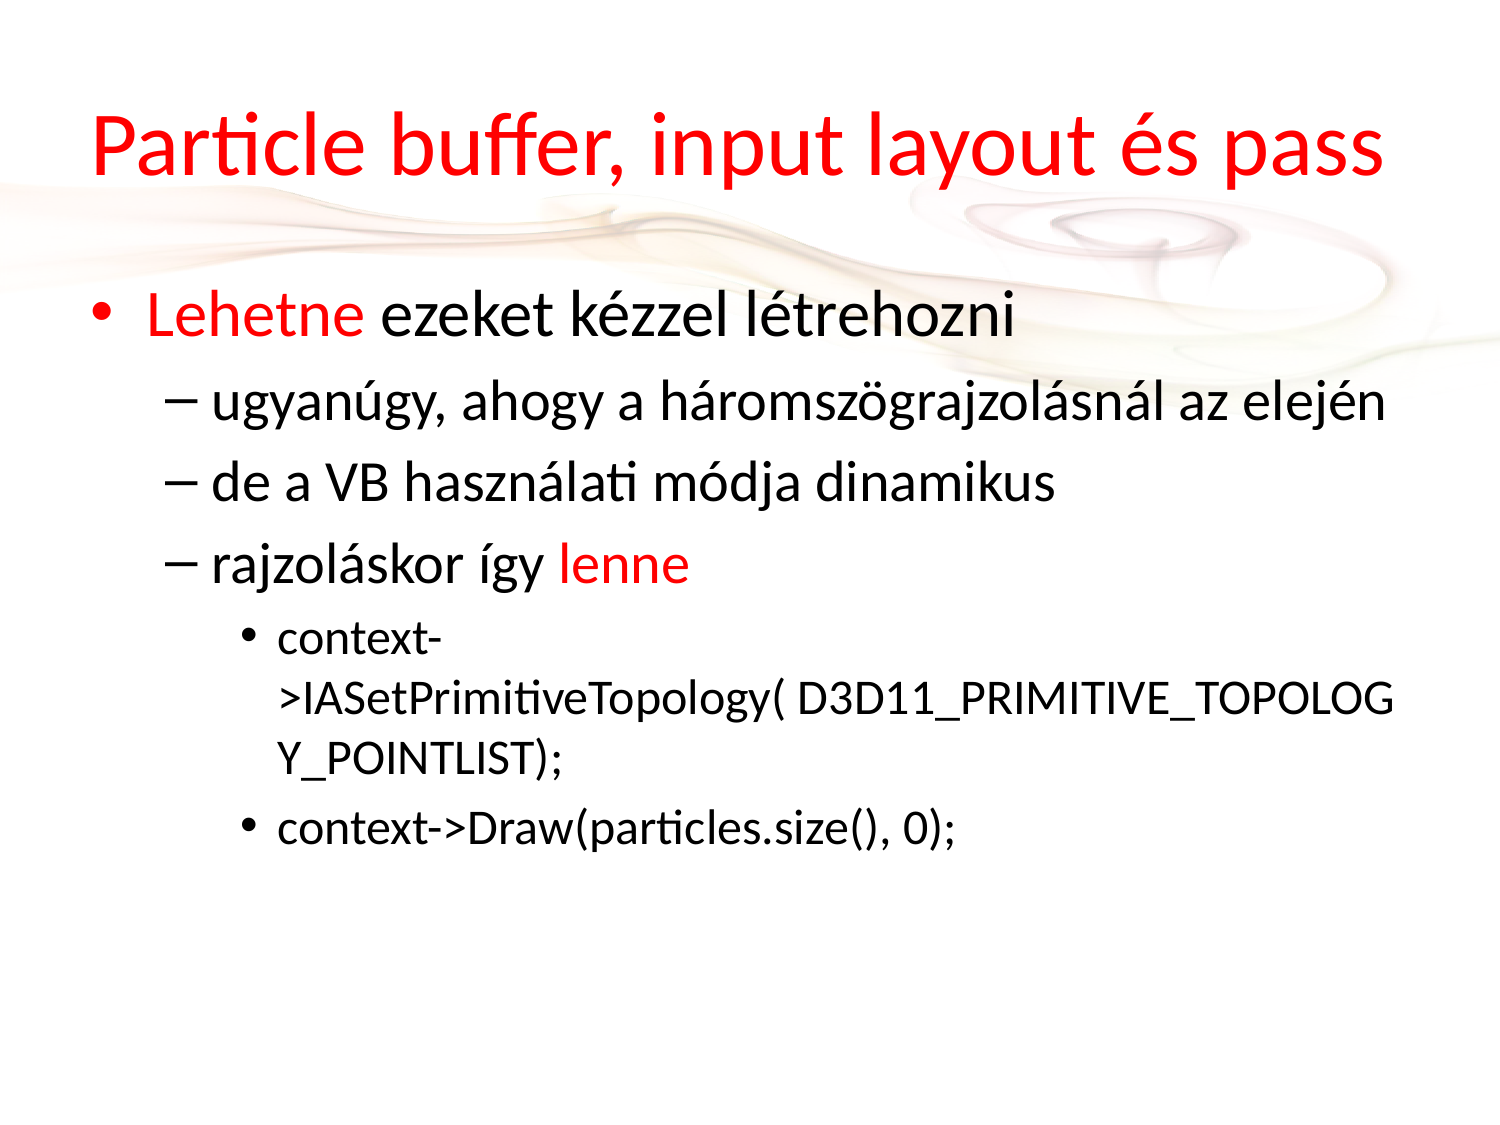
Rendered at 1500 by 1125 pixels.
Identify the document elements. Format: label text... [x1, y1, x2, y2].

title Particle buffer, input layout és pass [75, 45, 1425, 233]
list Lehetne ezeket kézzel létrehozni ugyanúgy, ahogy a háromszögrajzolásnál az elején de a VB használati módja dinamikus rajzoláskor így lenne context->IASetPrimitiveTopology( D3D11_PRIMITIVE_TOPOLOGY_POINTLIST); context->Draw(particles.size(), 0); [75, 262, 1425, 1100]
